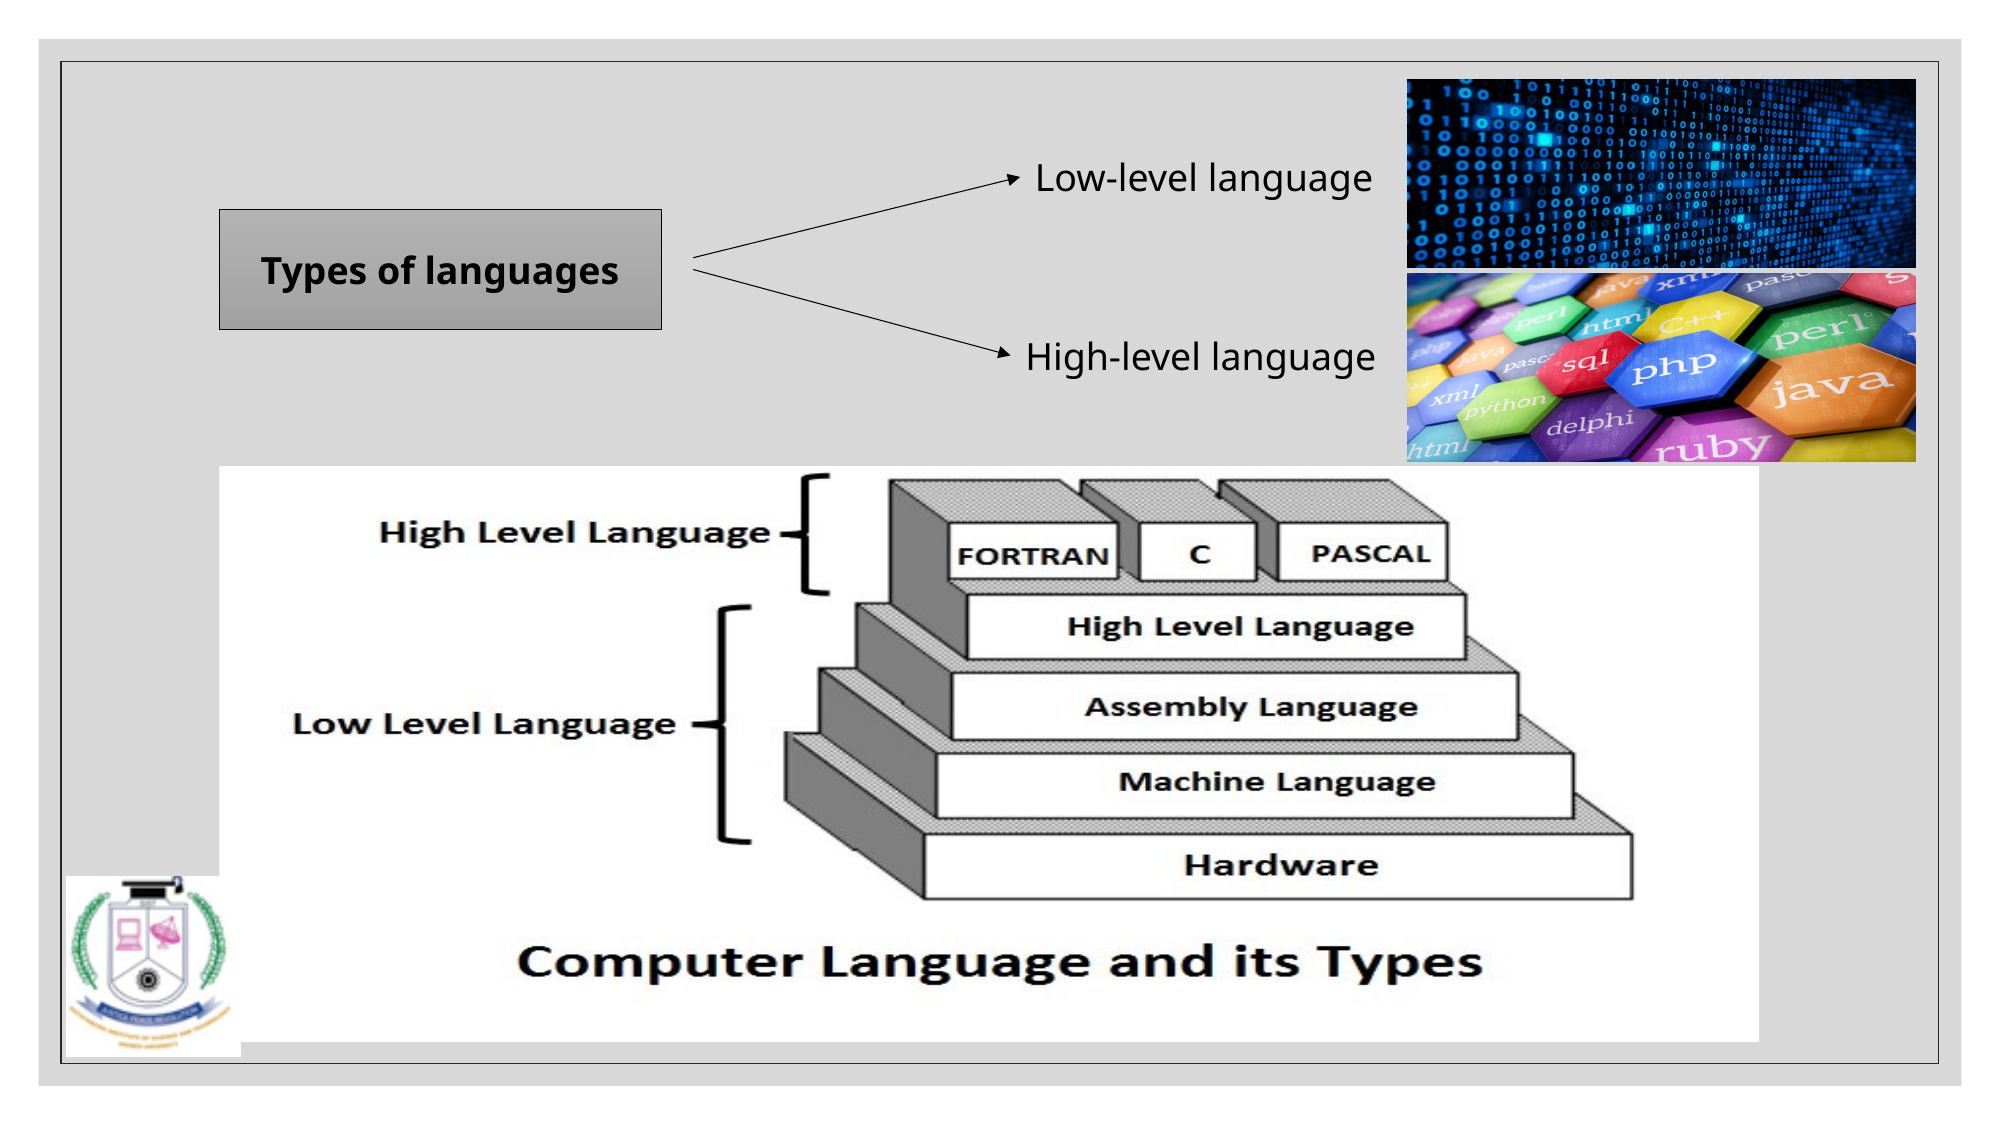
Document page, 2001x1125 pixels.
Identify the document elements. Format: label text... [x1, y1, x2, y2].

picture [1407, 79, 1916, 268]
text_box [693, 177, 1000, 258]
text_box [693, 269, 1000, 356]
picture [66, 465, 1760, 1057]
text_box Types of languages [219, 209, 662, 330]
text_box Low-level language [1020, 147, 1389, 207]
text_box High-level language [1010, 325, 1392, 386]
picture [1407, 273, 1916, 462]
